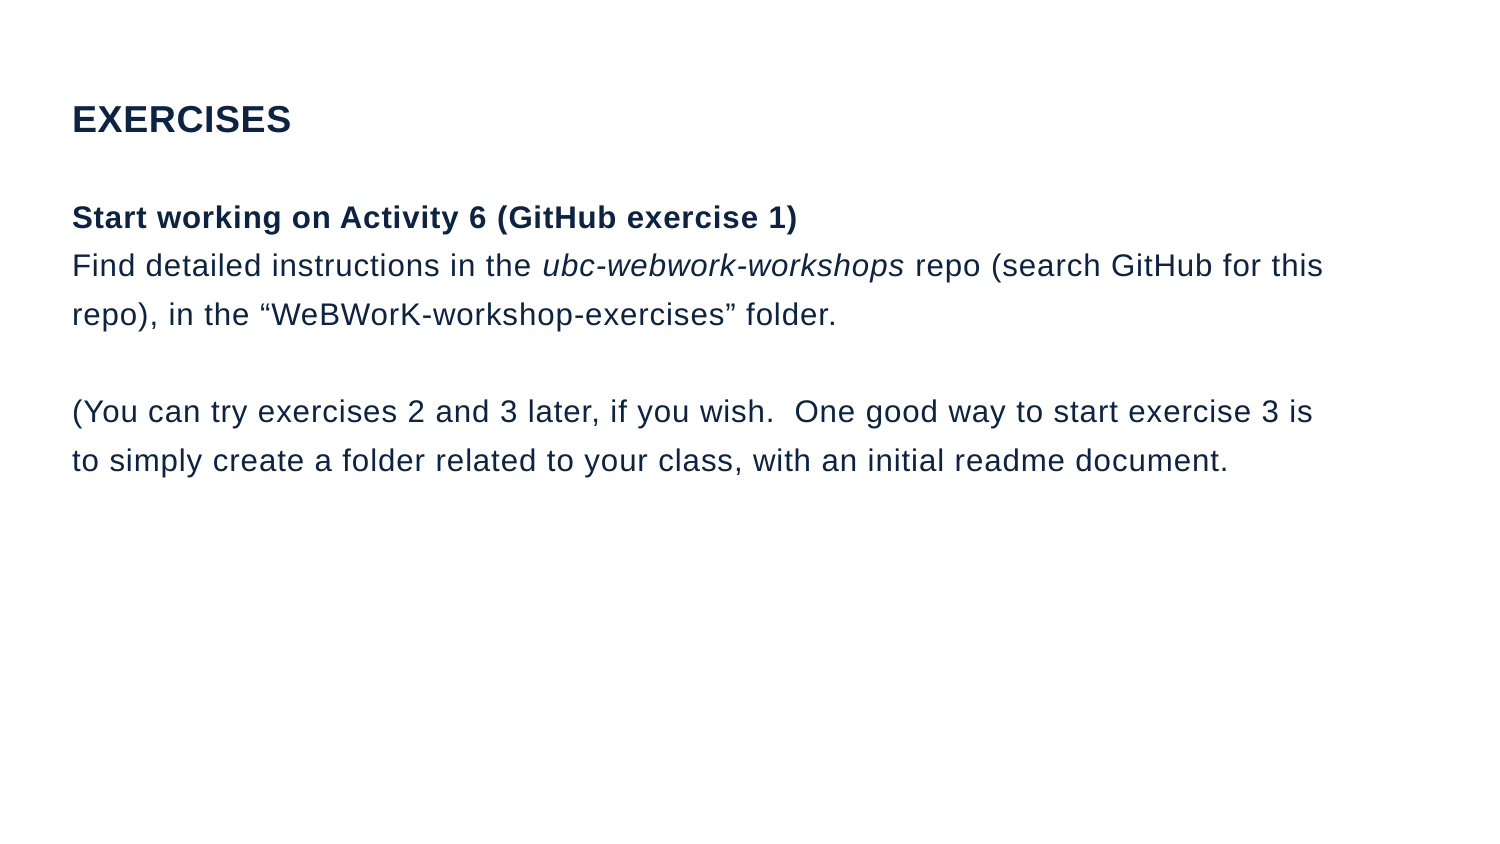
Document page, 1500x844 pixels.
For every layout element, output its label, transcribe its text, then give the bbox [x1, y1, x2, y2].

list Start working on Activity 6 (GitHub exercise 1) Find detailed instructions in the ubc-webwork-workshops repo (search GitHub for this repo), in the “WeBWorK-workshop-exercises” folder. (You can try exercises 2 and 3 later, if you wish. One good way to start exercise 3 is to simply create a folder related to your class, with an initial readme document. [72, 185, 1329, 788]
list Exercises [72, 67, 1329, 170]
